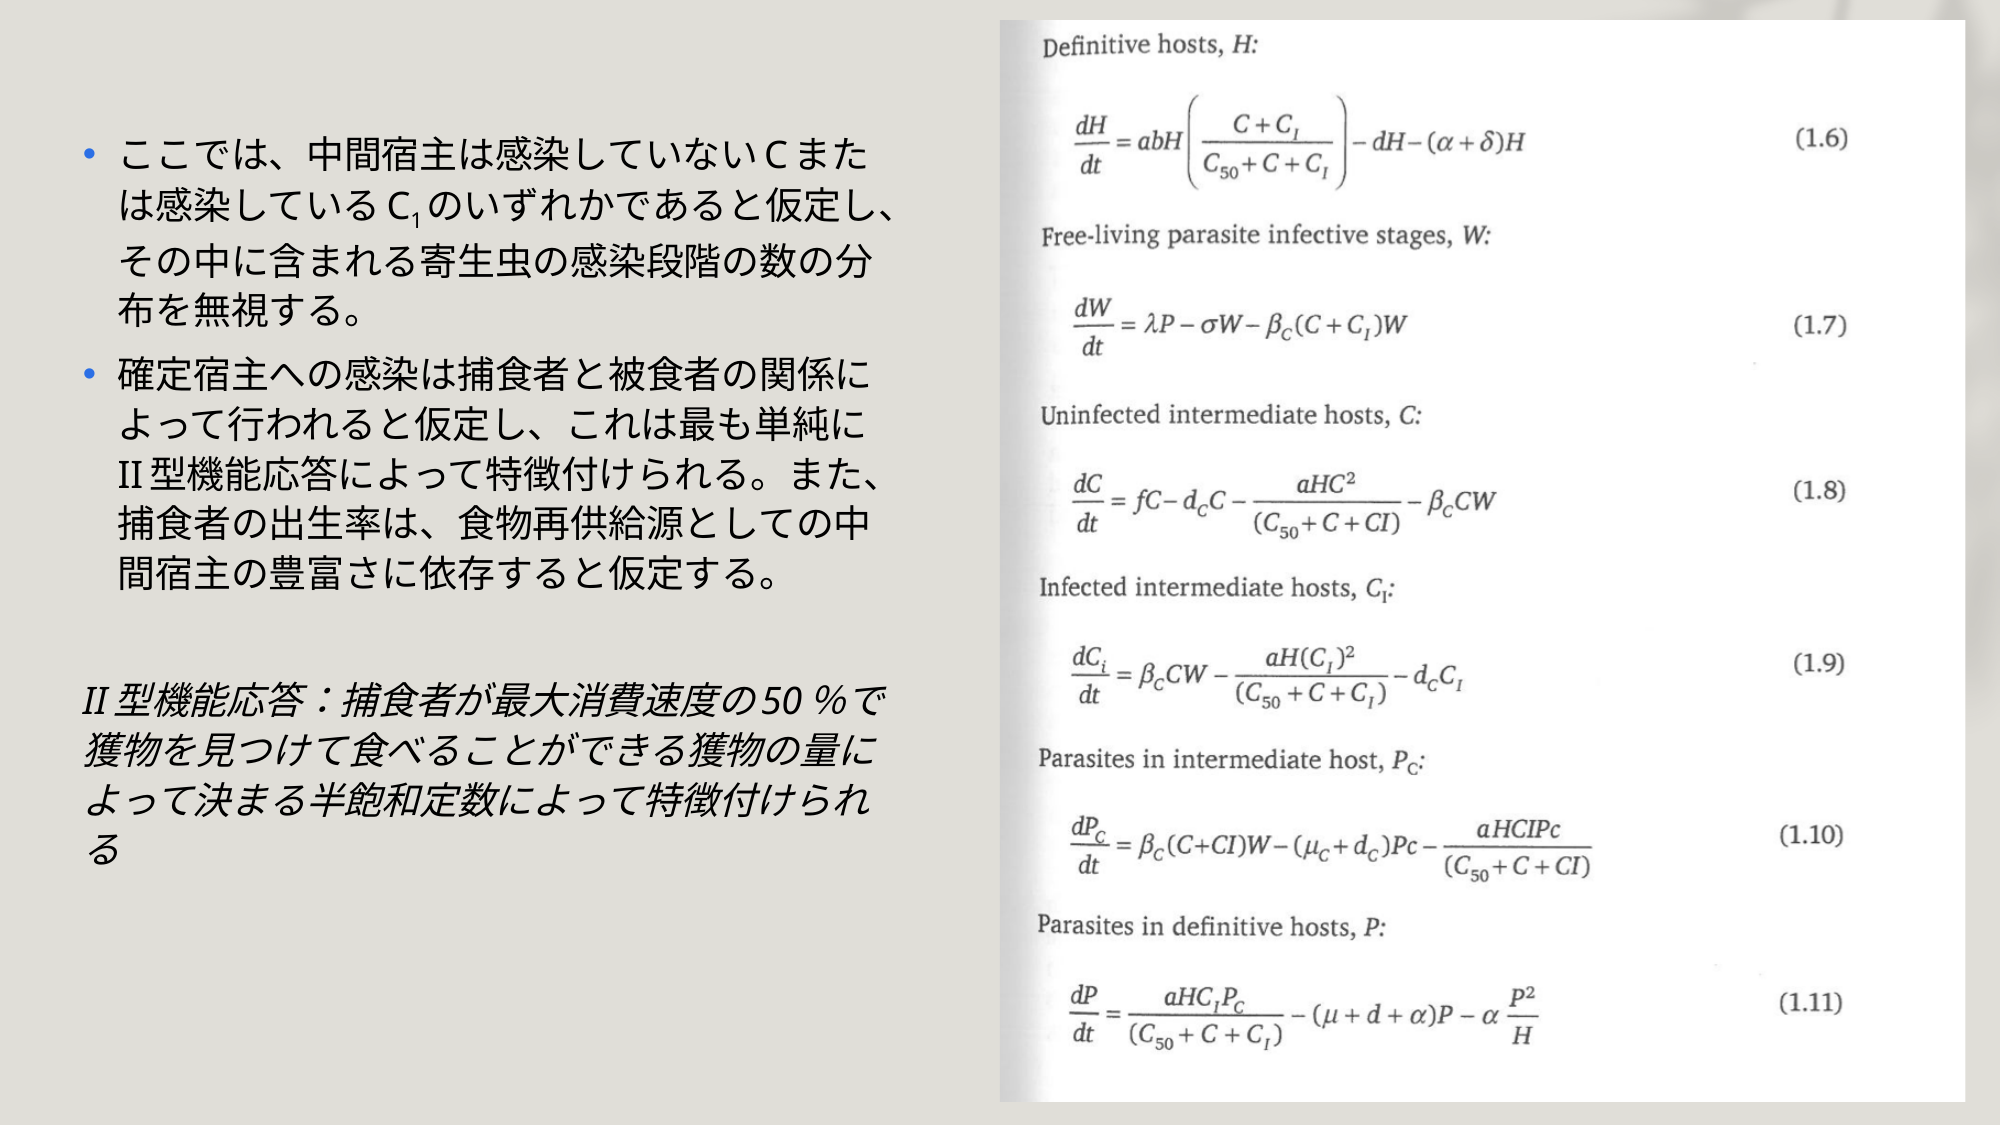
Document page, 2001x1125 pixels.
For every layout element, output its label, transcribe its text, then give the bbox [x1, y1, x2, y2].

picture [999, 20, 1966, 1102]
list ここでは、中間宿主は感染していないCまたは感染しているC1のいずれかであると仮定し、その中に含まれる寄生虫の感染段階の数の分布を無視する。 確定宿主への感染は捕食者と被食者の関係によって行われると仮定し、これは最も単純にII型機能応答によって特徴付けられる。また、捕食者の出生率は、食物再供給源としての中間宿主の豊富さに依存すると仮定する。 II型機能応答：捕食者が最大消費速度の50％で獲物を見つけて食べることができる獲物の量によって決まる半飽和定数によって特徴付けられる [67, 118, 912, 900]
